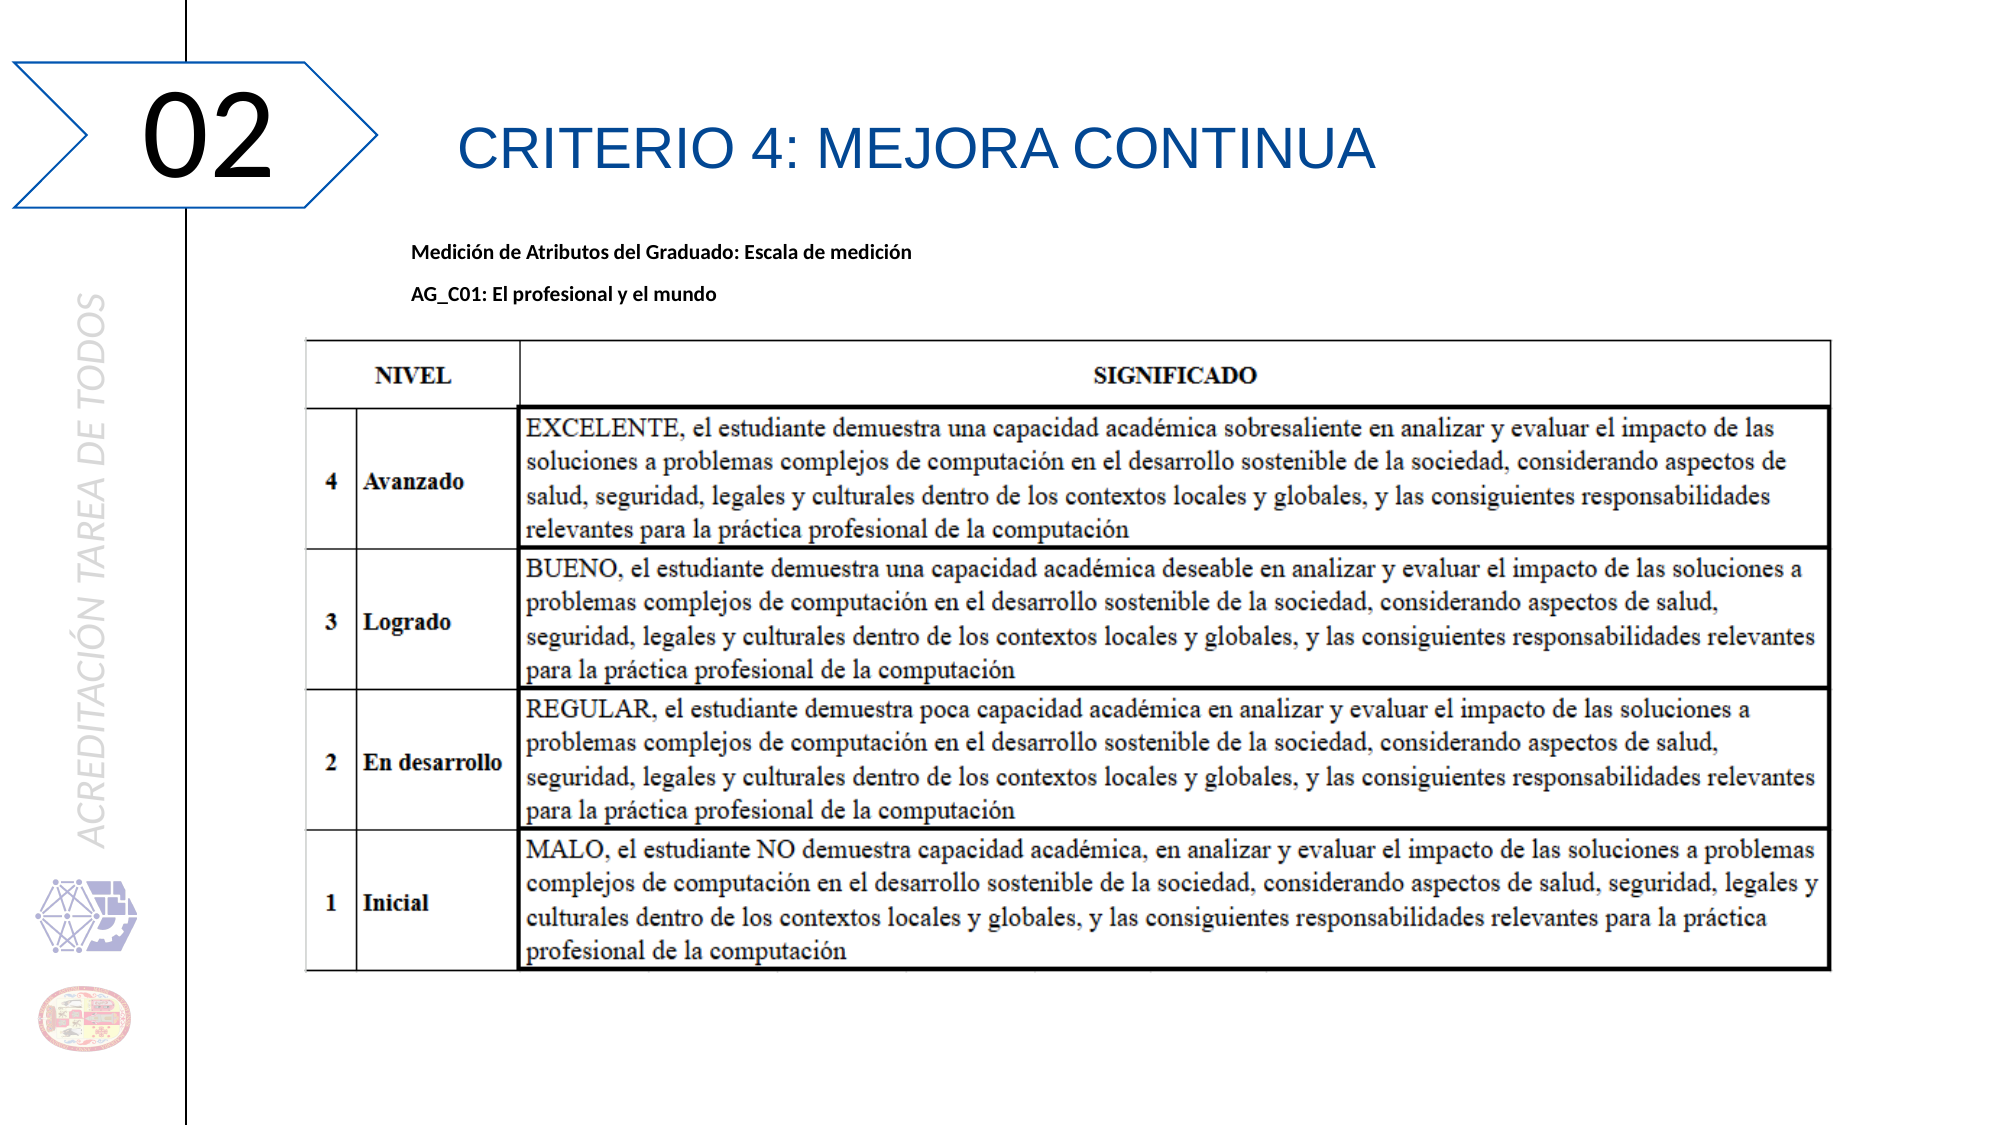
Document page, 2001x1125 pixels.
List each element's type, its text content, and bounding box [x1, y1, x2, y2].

list Medición de Atributos del Graduado: Escala de medición AG_C01: El profesional y el mundo [410, 230, 2000, 314]
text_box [24, 0, 151, 1063]
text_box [155, 62, 378, 208]
title CRITERIO 4: MEJORA CONTINUA [457, 0, 1938, 189]
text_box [13, 62, 19, 208]
picture [304, 337, 1833, 973]
